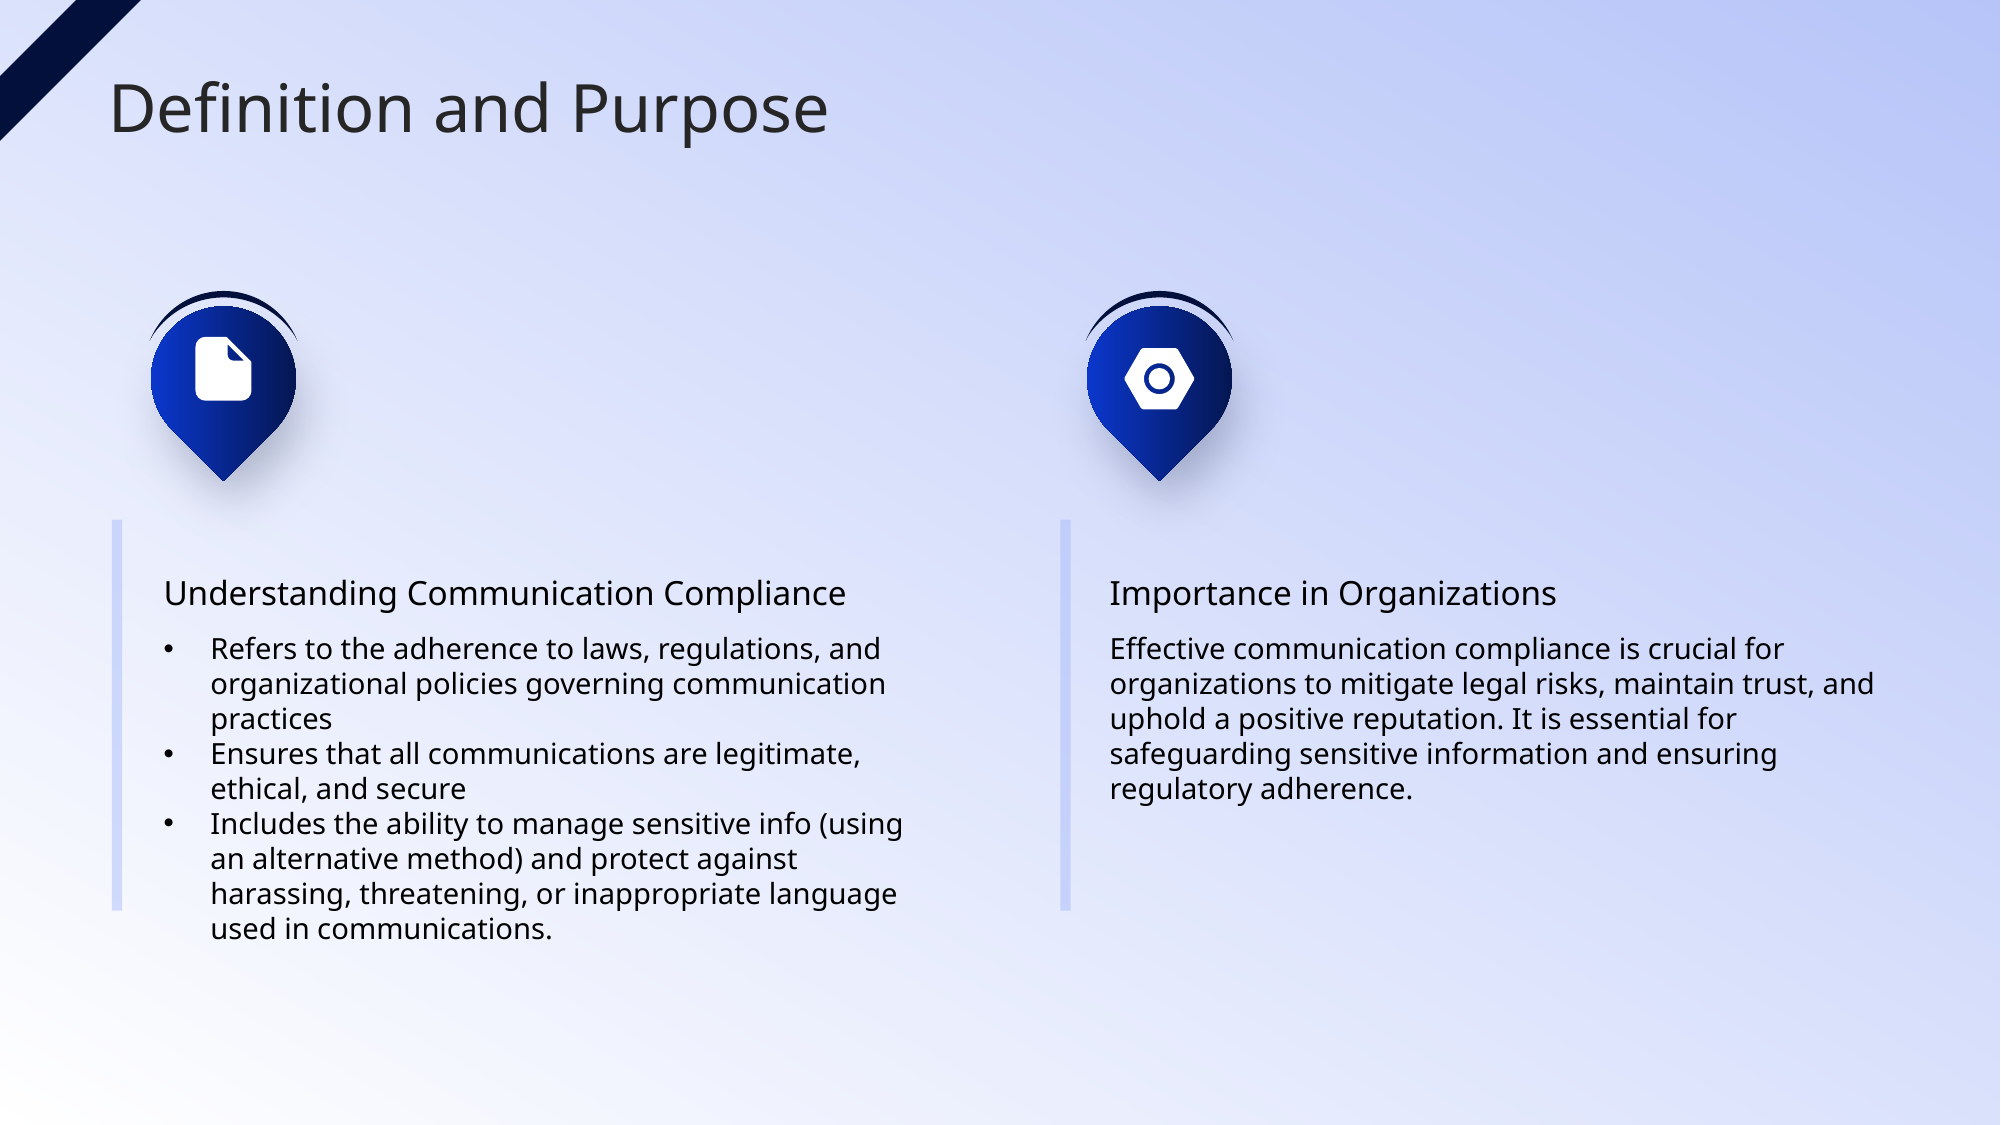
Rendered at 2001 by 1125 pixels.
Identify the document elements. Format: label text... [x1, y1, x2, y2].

text_box Understanding Communication Compliance [163, 489, 940, 613]
text_box [0, 0, 2000, 1125]
text_box [149, 290, 298, 341]
text_box [1124, 348, 1195, 410]
text_box Effective communication compliance is crucial for organizations to mitigate legal risks, maintain trust, and uphold a positive reputation. It is essential for safeguarding sensitive information and ensuring regulatory adherence. [1109, 630, 1886, 870]
text_box Importance in Organizations [1109, 489, 1886, 613]
text_box [1060, 519, 1071, 911]
text_box Definition and Purpose [108, 70, 1890, 141]
text_box Refers to the adherence to laws, regulations, and organizational policies governing communication practices Ensures that all communications are legitimate, ethical, and secure Includes the ability to manage sensitive info (using an alternative method) and protect against harassing, threatening, or inappropriate language used in communications. [163, 630, 940, 961]
text_box [1085, 290, 1234, 341]
text_box [0, 0, 141, 141]
text_box [151, 306, 296, 482]
text_box [111, 519, 123, 911]
text_box [1087, 306, 1232, 482]
text_box [195, 336, 252, 401]
